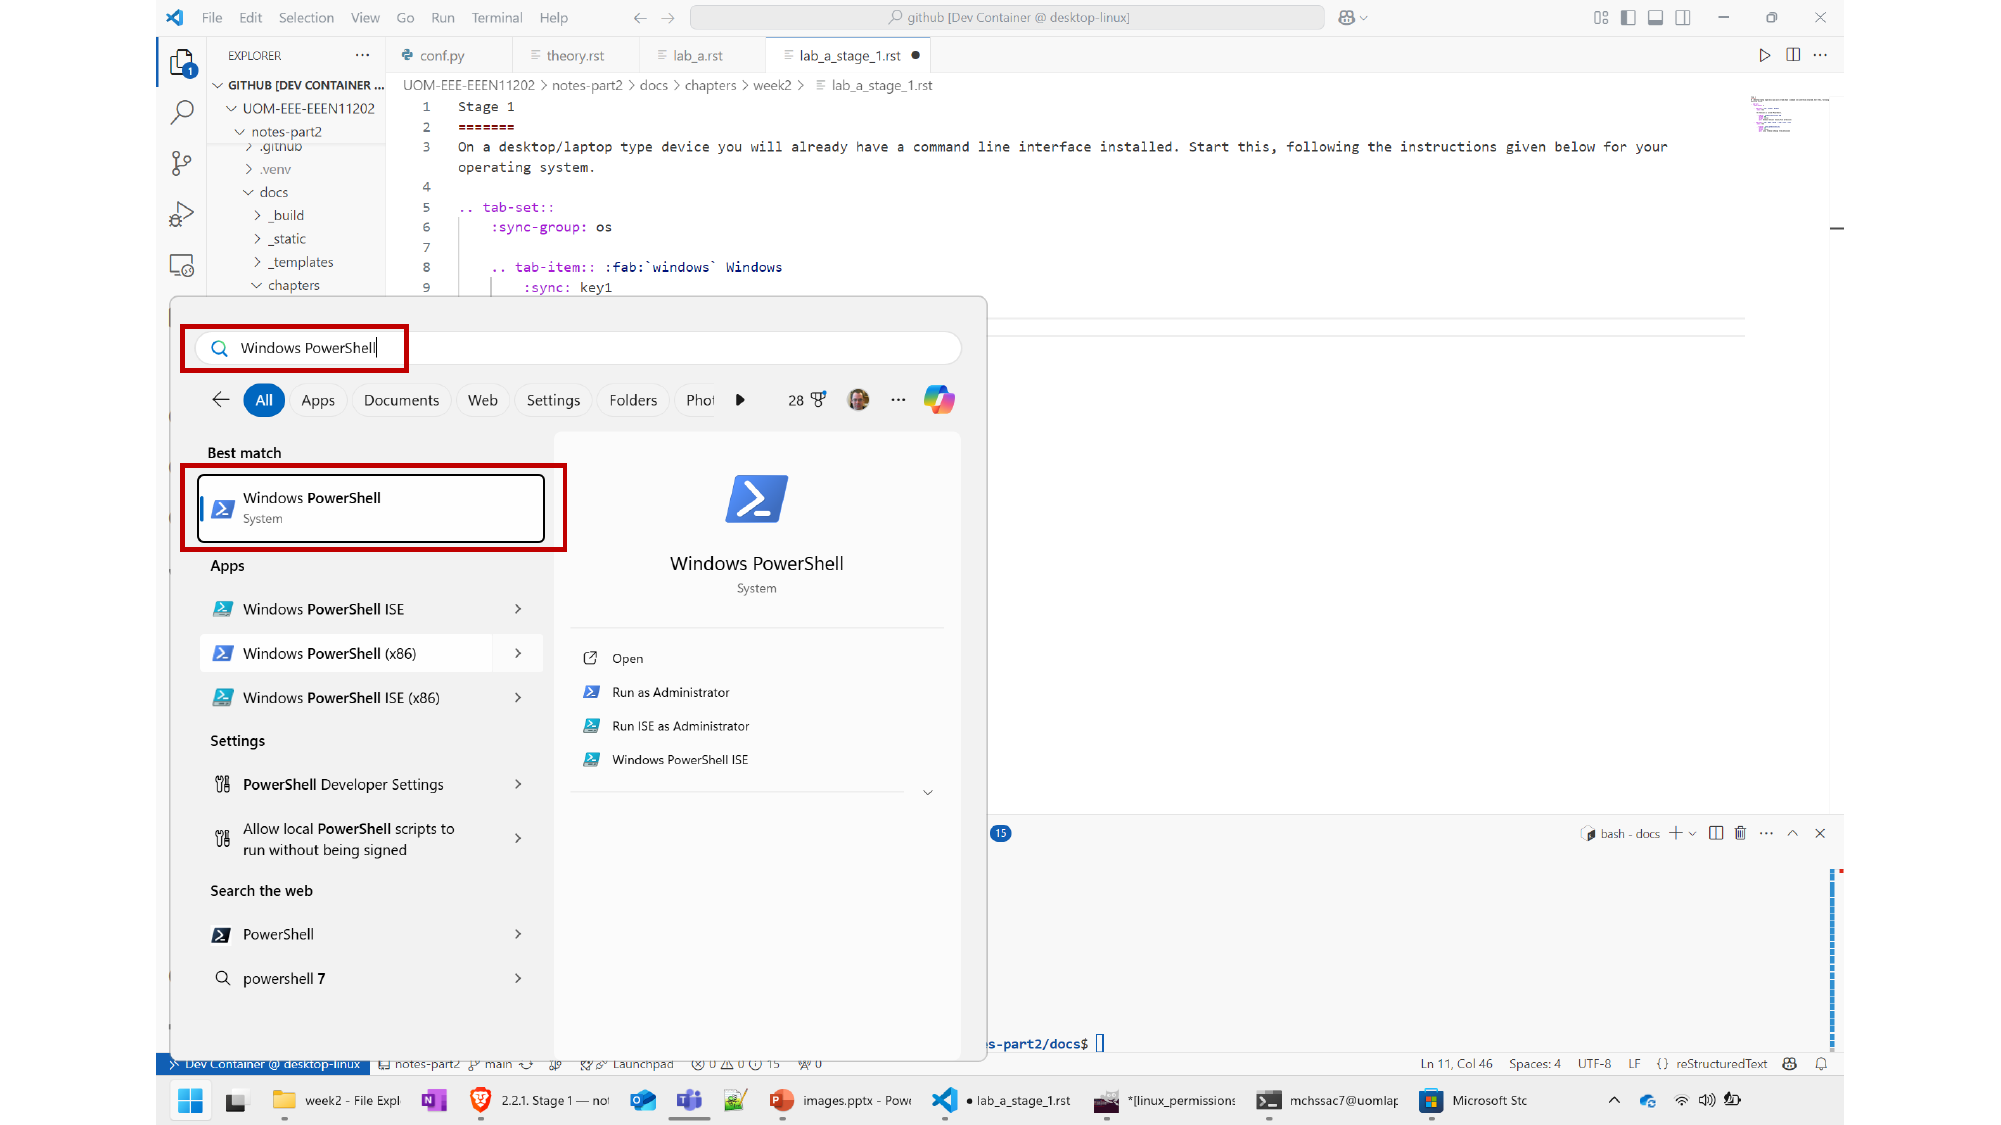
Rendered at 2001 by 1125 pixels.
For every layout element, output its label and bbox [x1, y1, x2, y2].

picture [155, 0, 1845, 1125]
